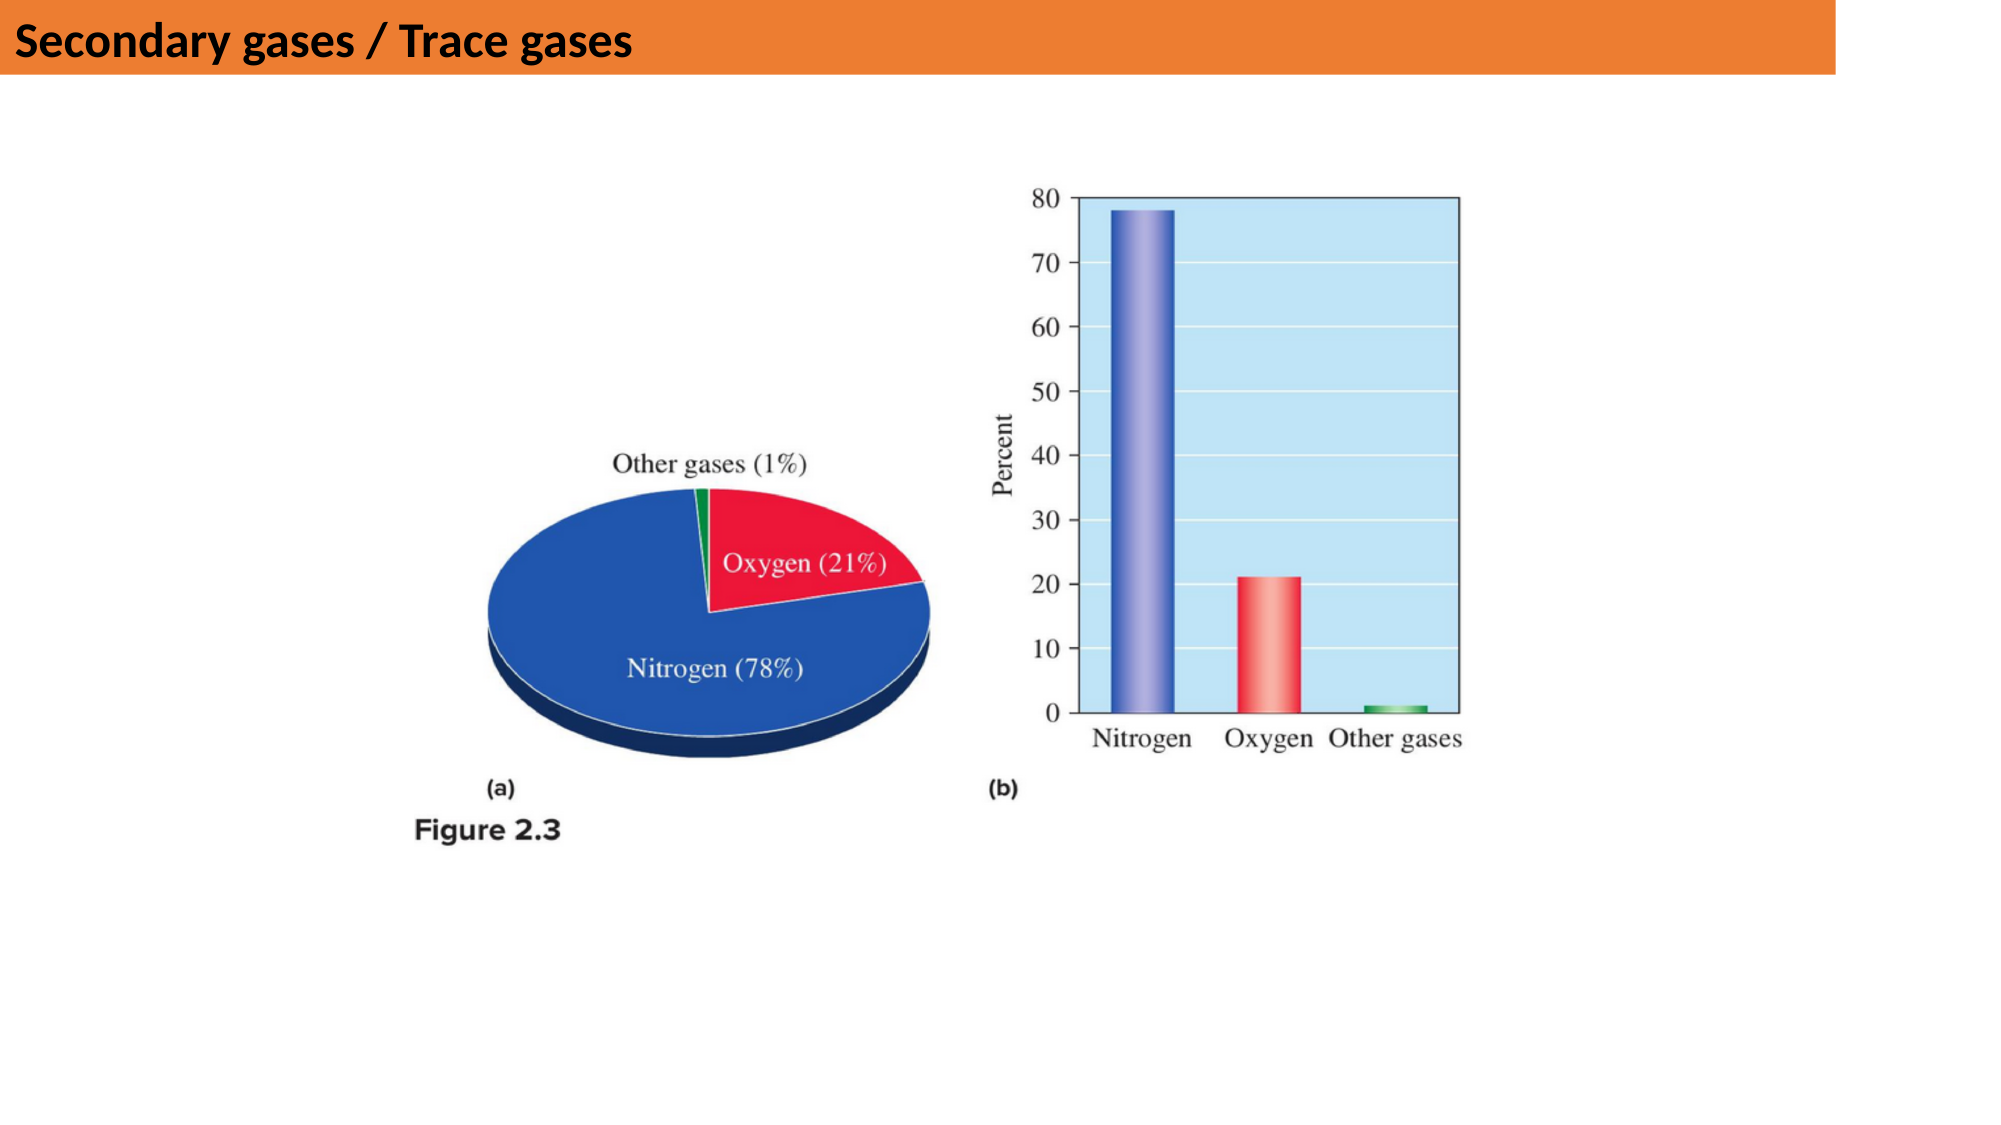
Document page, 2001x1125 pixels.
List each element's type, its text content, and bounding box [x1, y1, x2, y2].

text_box Secondary gases / Trace gases [0, 0, 1836, 75]
picture [394, 166, 1481, 851]
